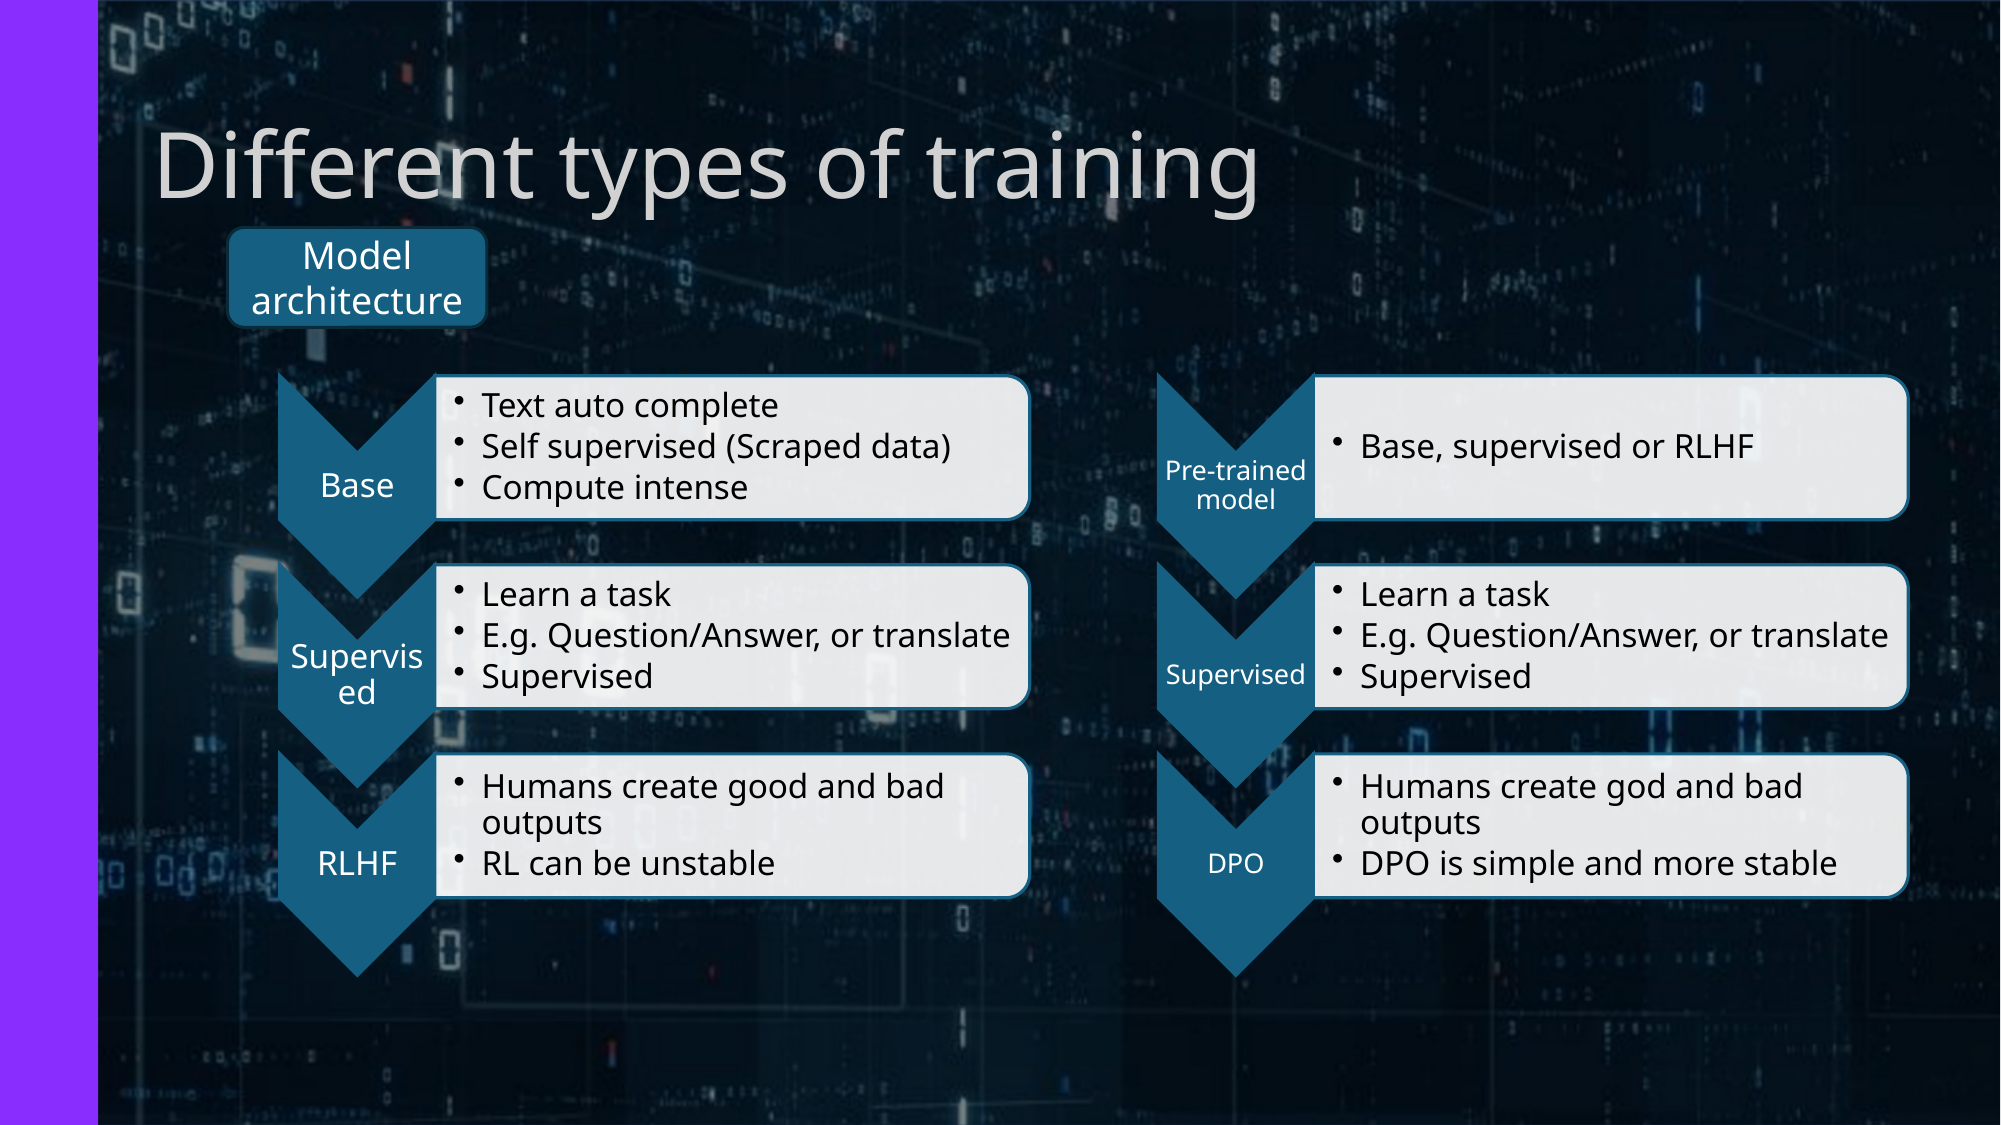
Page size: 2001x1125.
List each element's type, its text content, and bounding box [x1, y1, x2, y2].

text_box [1157, 374, 1909, 977]
text_box Model architecture [225, 225, 489, 329]
text_box [0, 0, 99, 1125]
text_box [279, 374, 1031, 977]
title Different types of training [137, 59, 1863, 278]
